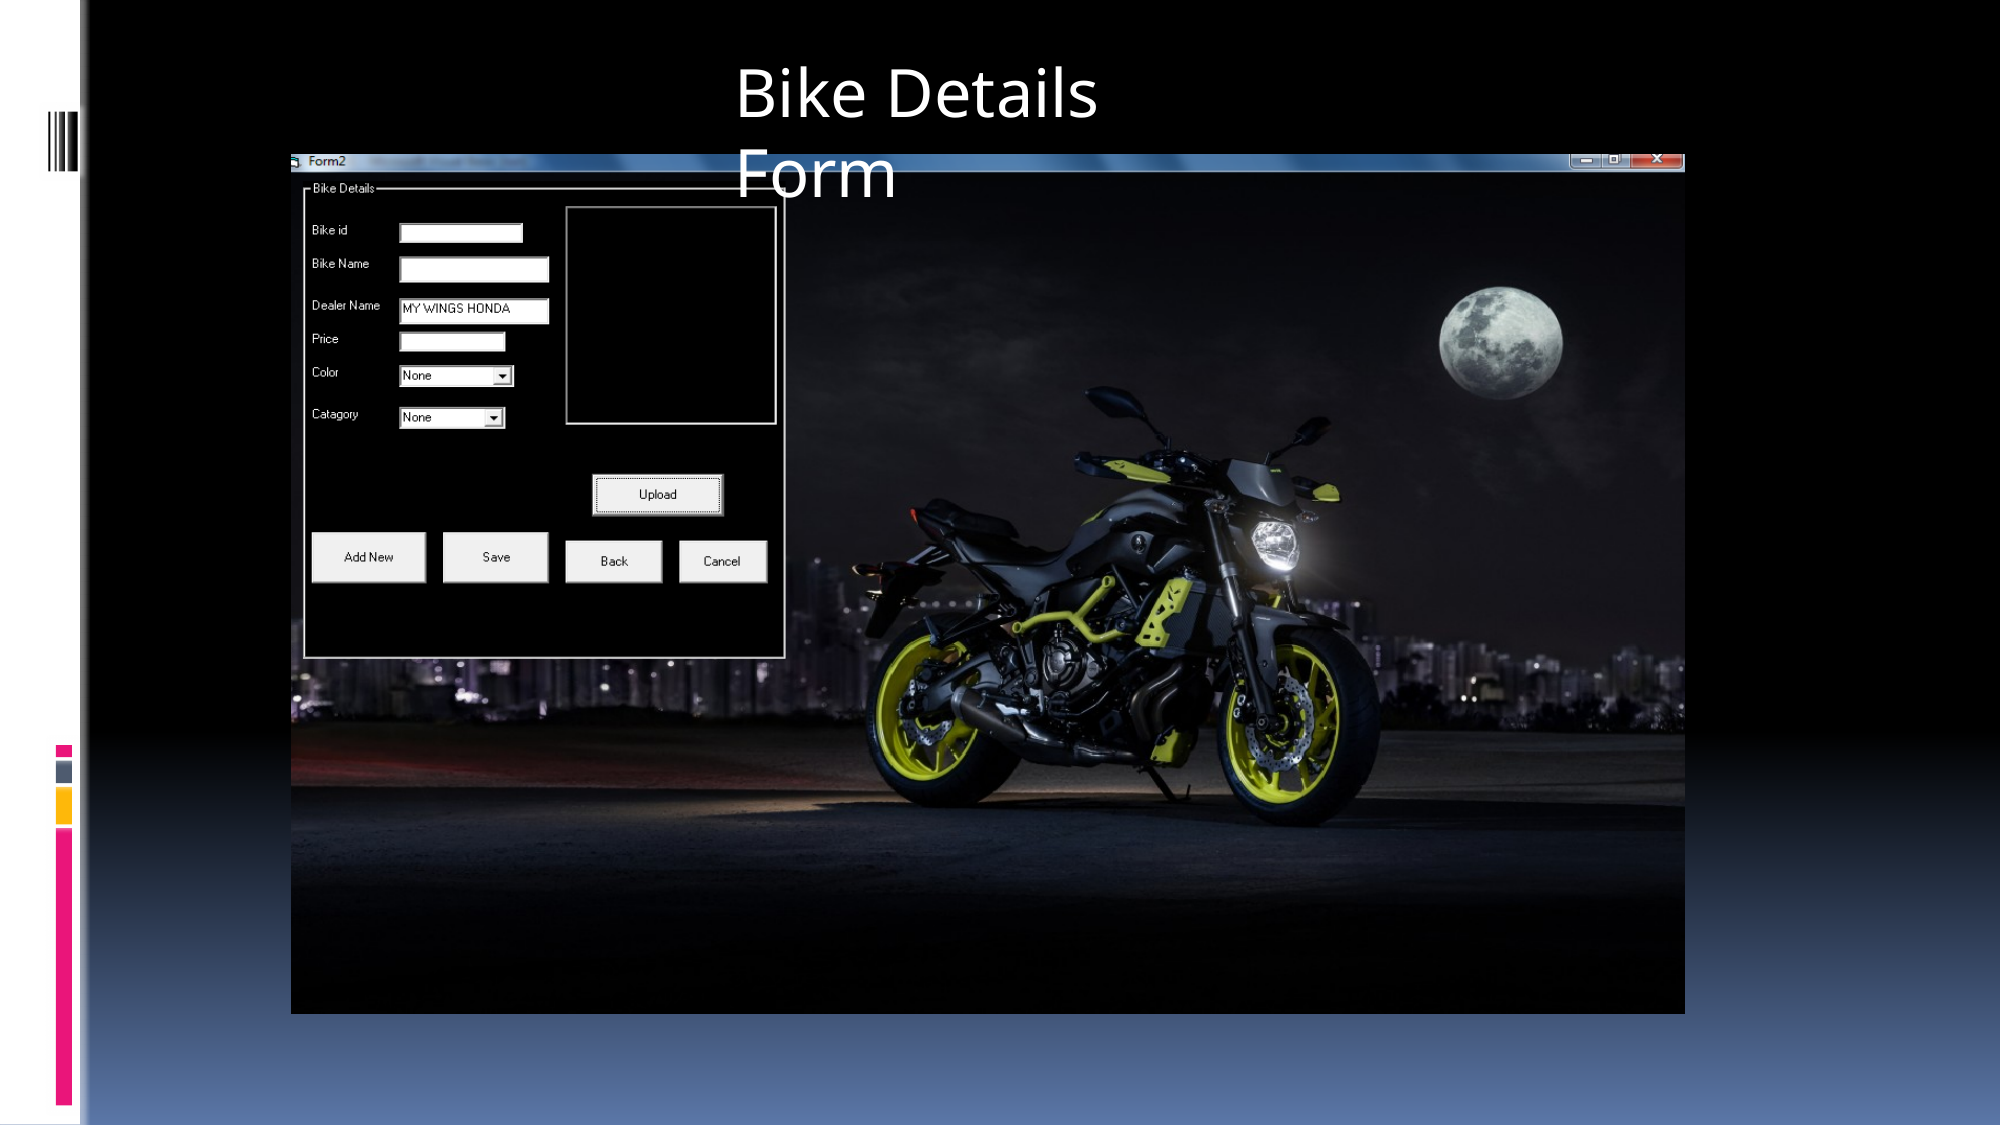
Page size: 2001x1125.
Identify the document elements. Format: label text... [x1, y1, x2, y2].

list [290, 153, 1686, 1014]
text_box Bike Details Form [719, 43, 1283, 145]
